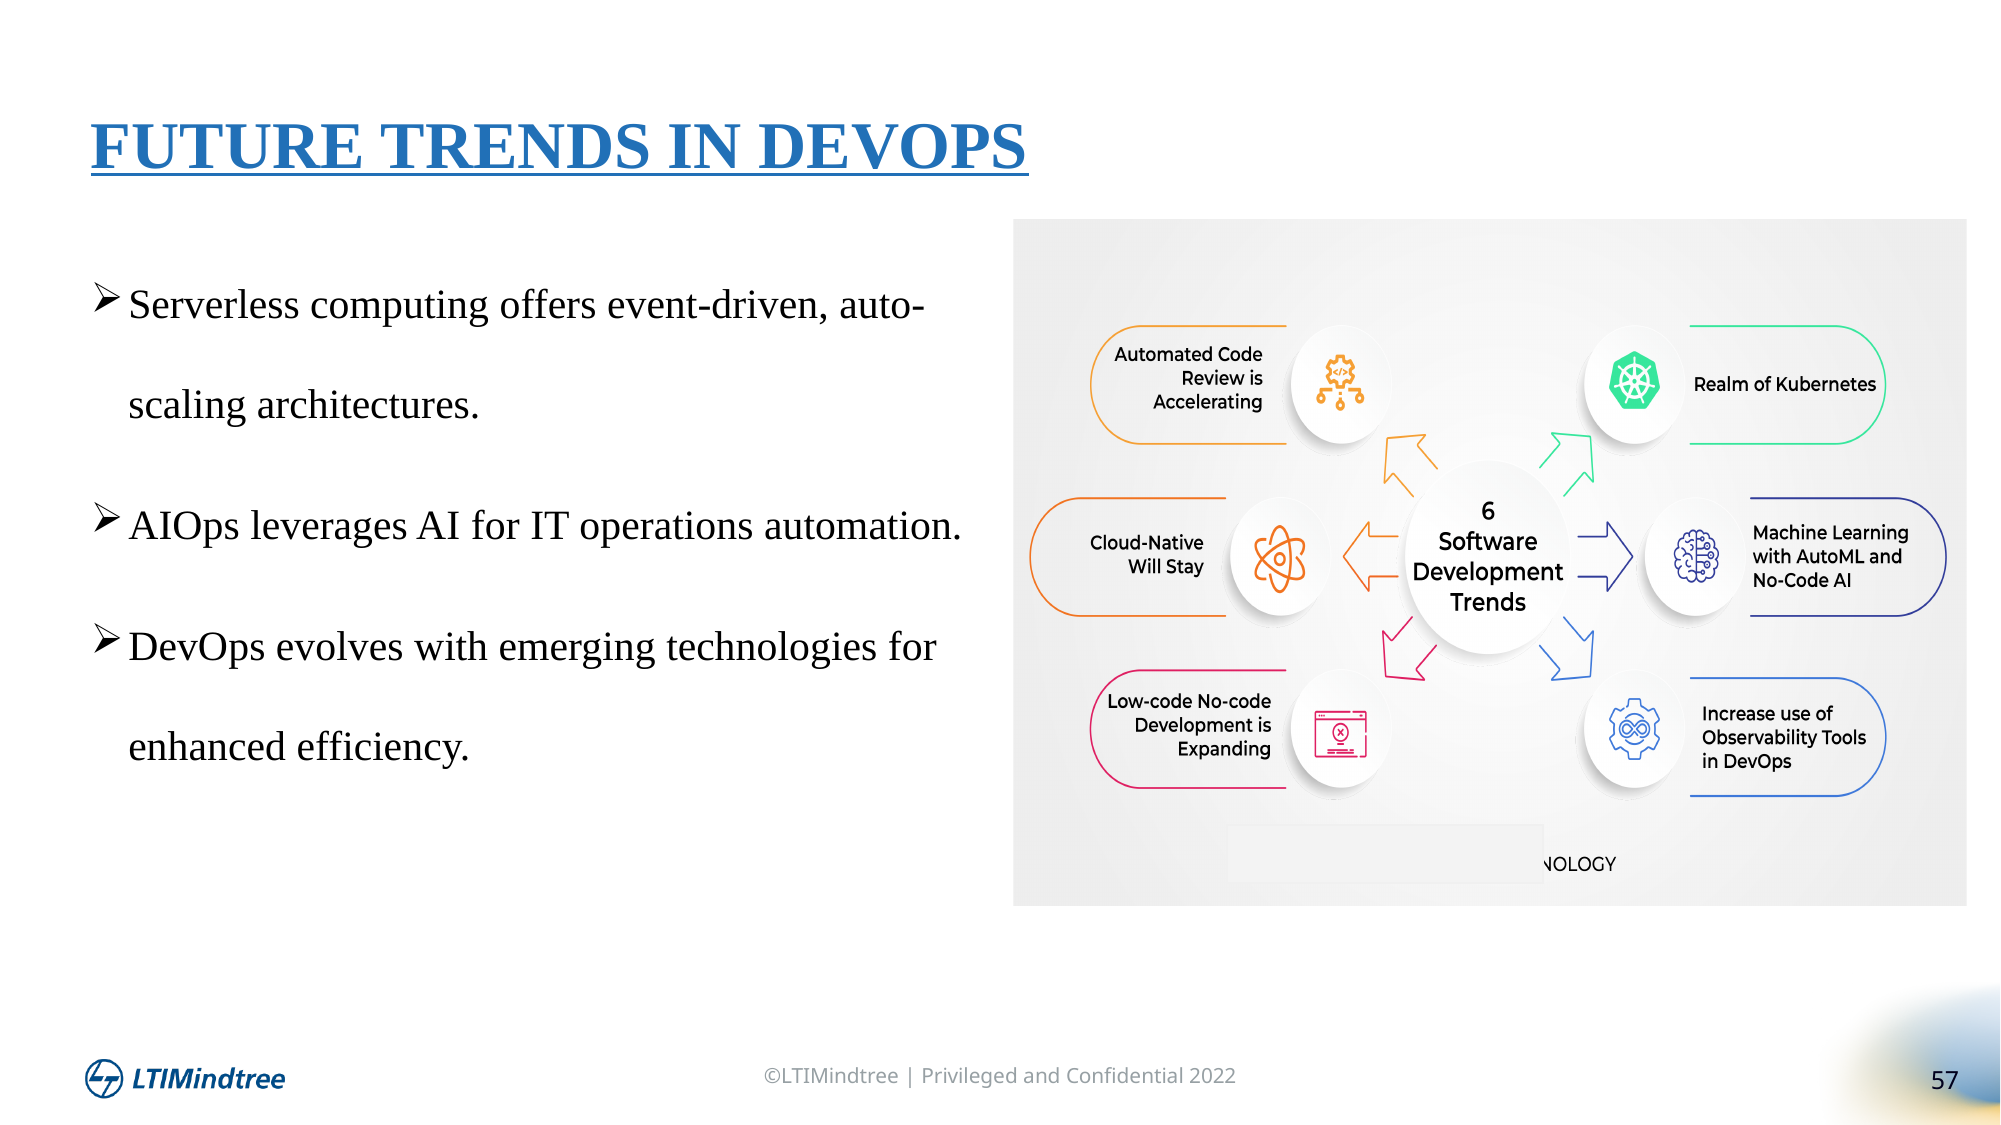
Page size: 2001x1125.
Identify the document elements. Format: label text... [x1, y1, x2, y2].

list FUTURE TRENDS IN DEVOPS [75, 103, 1901, 176]
picture [1013, 219, 1967, 906]
picture [1774, 966, 2001, 1125]
list Serverless computing offers event-driven, auto-scaling architectures. AIOps leverages AI for IT operations automation. DevOps evolves with emerging technologies for enhanced efficiency. [75, 219, 987, 1022]
